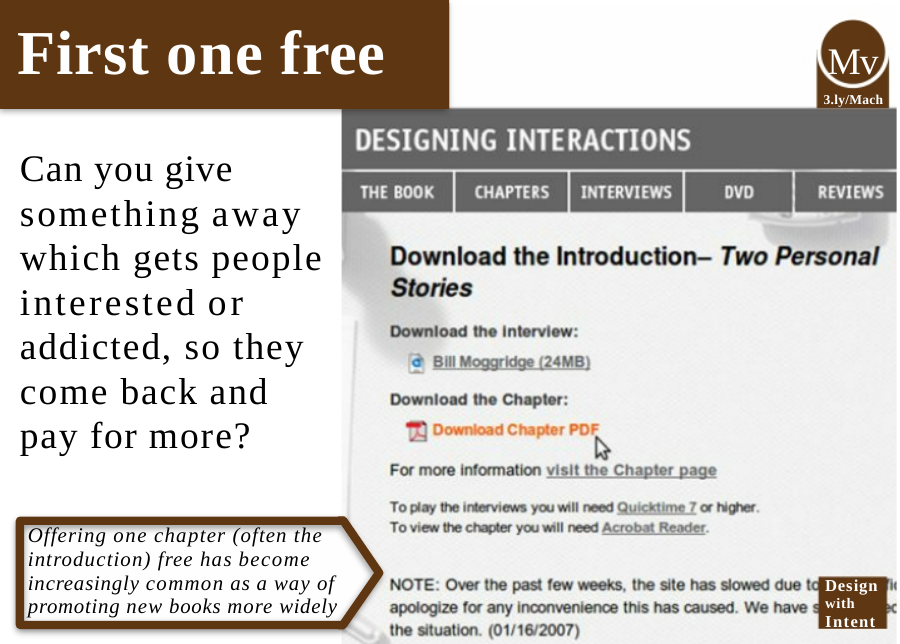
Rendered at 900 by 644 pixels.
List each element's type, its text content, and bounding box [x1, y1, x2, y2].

picture [338, 3, 898, 644]
text_box First one free Mv [17, 11, 333, 87]
text_box [0, 0, 451, 111]
text_box [17, 519, 333, 628]
text_box Can you give something away which gets people interested or addicted, so they come back and pay for more? Offering one chapter (often the introduction) free has become increasingly common as a way of promoting new books more widely [19, 146, 333, 619]
